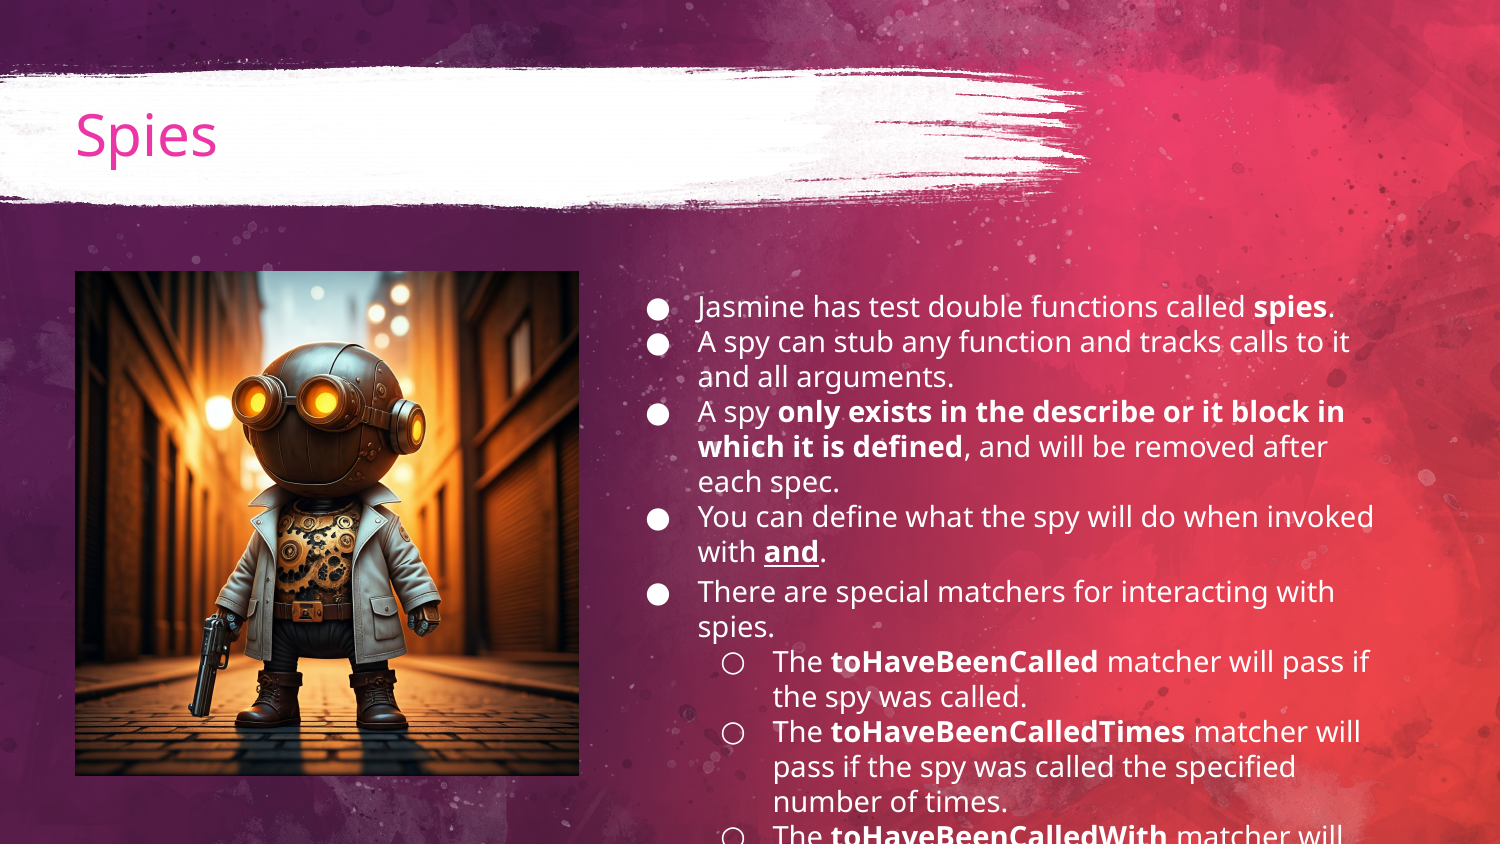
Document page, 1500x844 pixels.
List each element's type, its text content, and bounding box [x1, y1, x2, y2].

picture [0, 58, 1092, 219]
picture [74, 271, 579, 776]
text_box Jasmine has test double functions called spies. A spy can stub any function and tracks calls to it and all arguments. A spy only exists in the describe or it block in which it is defined, and will be removed after each spec. You can define what the spy will do when invoked with and. There are special matchers for interacting with spies. The toHaveBeenCalled matcher will pass if the spy was called. The toHaveBeenCalledTimes matcher will pass if the spy was called the specified number of times. The toHaveBeenCalledWith matcher will return true if the argument list matches any of the recorded calls to the spy. [607, 273, 1395, 778]
title Spies [75, 76, 1038, 200]
